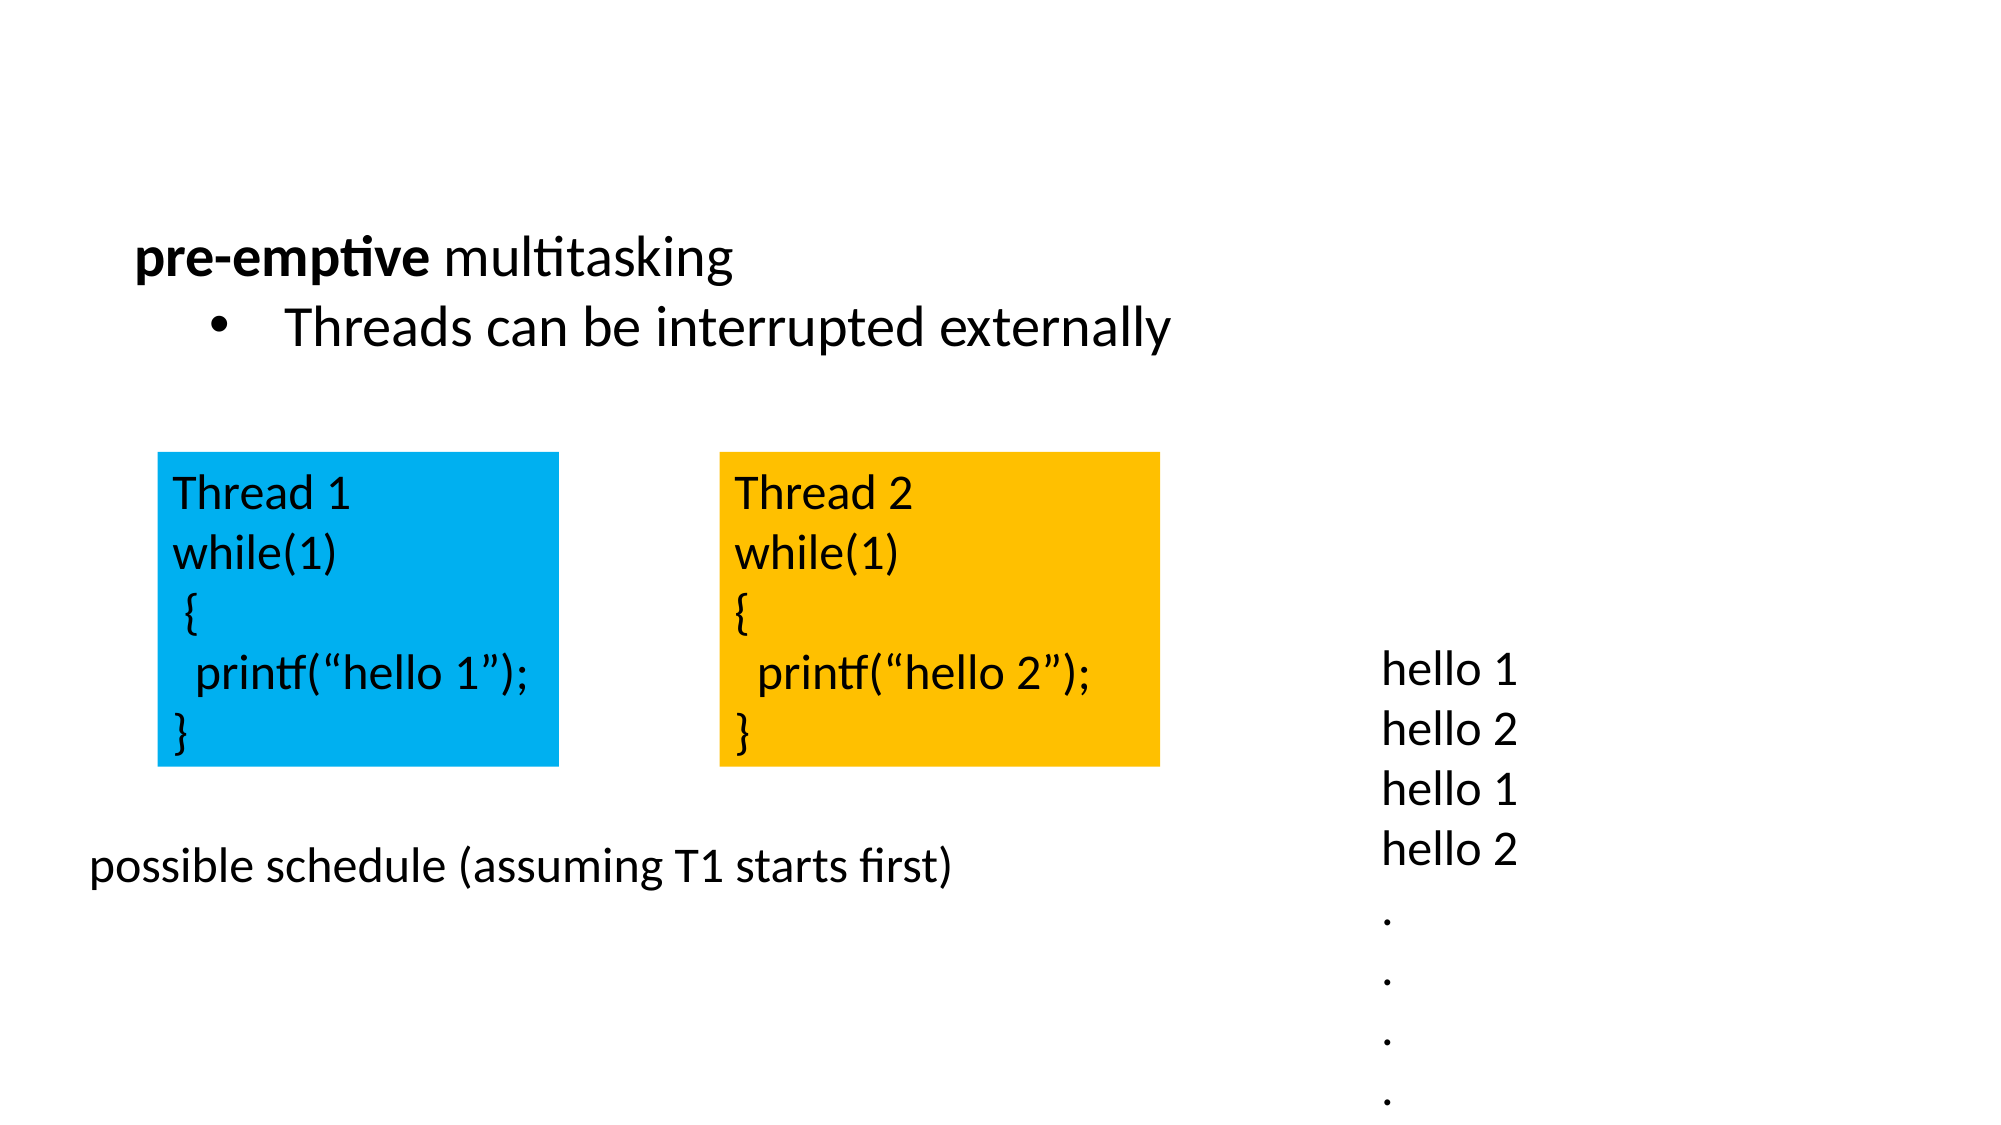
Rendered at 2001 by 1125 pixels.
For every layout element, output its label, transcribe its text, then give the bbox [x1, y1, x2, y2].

text_box possible schedule (assuming T1 starts first) [74, 825, 1206, 900]
text_box Thread 1 while(1) { printf(“hello 1”); } [157, 451, 559, 767]
text_box Thread 2 while(1) { printf(“hello 2”); } [719, 451, 1161, 767]
text_box hello 1 hello 2 hello 1 hello 2 . . . . [1366, 628, 1602, 1123]
text_box pre-emptive multitasking Threads can be interrupted externally [119, 210, 1252, 411]
